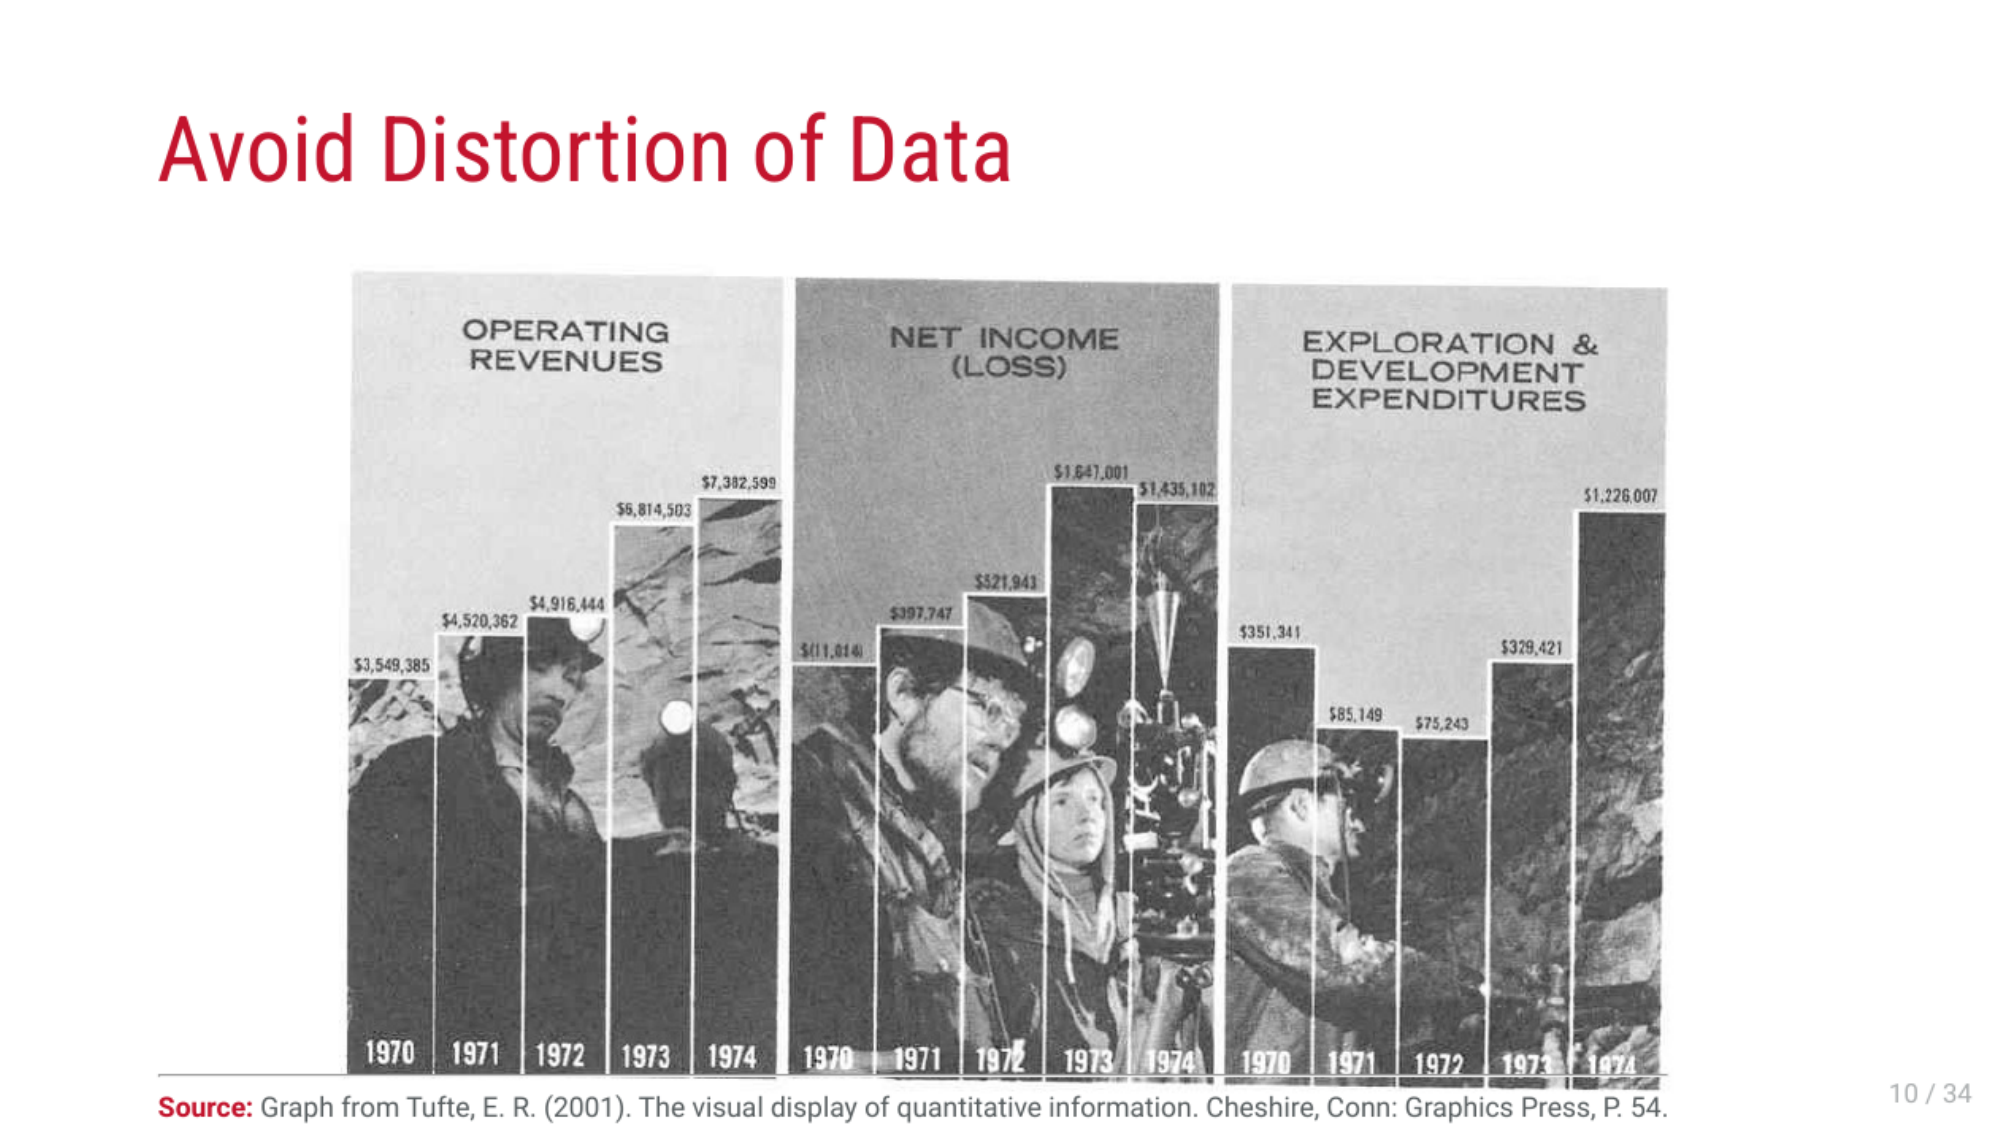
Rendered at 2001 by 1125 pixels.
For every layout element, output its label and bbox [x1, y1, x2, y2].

list [0, 0, 2000, 1125]
